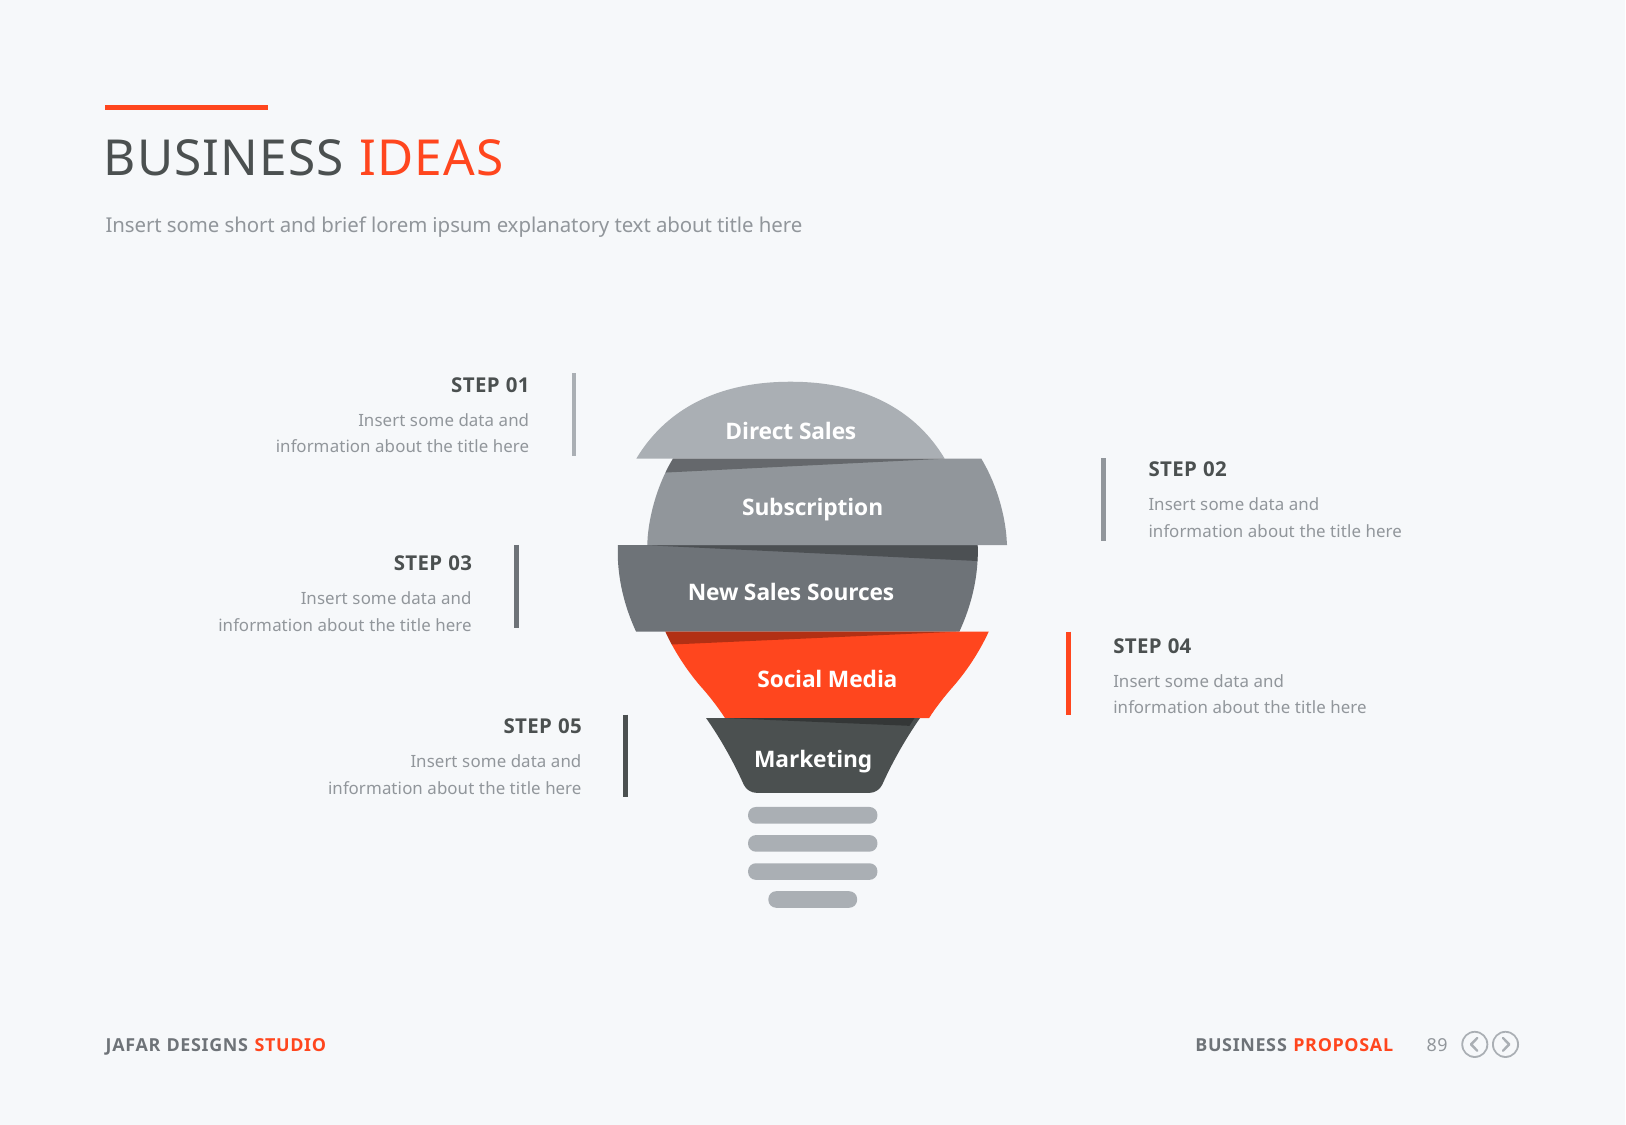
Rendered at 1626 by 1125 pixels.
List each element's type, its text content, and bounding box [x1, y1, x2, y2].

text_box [1113, 632, 1379, 718]
list Business Ideas [103, 125, 1518, 188]
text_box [616, 381, 1007, 908]
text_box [206, 550, 472, 636]
list Insert some short and brief lorem ipsum explanatory text about title here [105, 209, 1519, 241]
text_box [264, 372, 530, 457]
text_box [316, 713, 582, 799]
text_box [1148, 456, 1414, 542]
